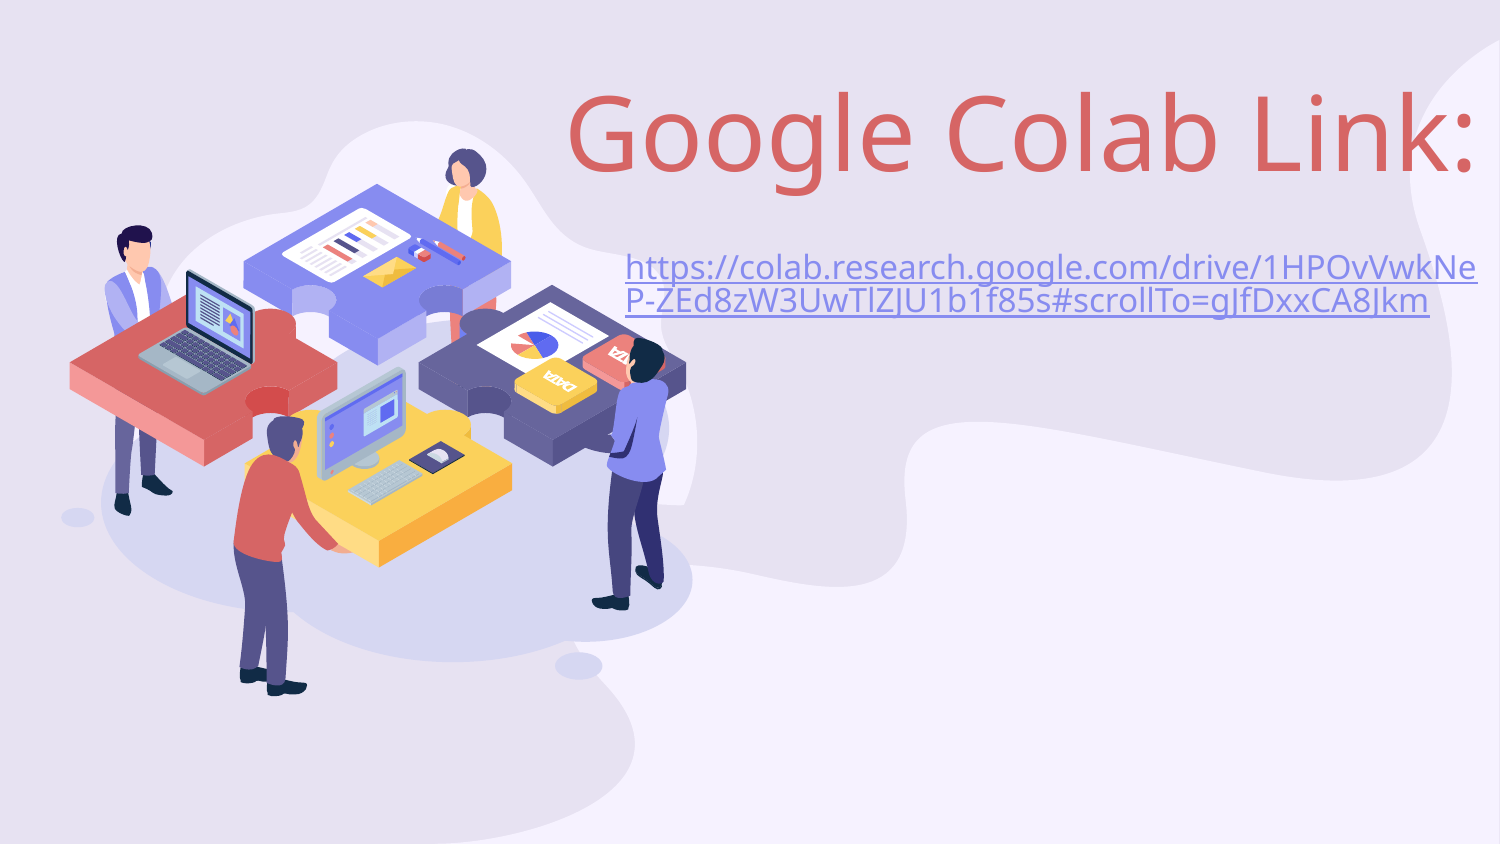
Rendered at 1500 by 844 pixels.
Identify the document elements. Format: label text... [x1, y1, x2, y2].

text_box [59, 146, 704, 698]
title https://colab.research.google.com/drive/1HPOvVwkNeP-ZEd8zW3UwTlZJU1b1f85s#scrollTo=gJfDxxCA8Jkm [707, 202, 1495, 416]
title Google Colab Link: [371, 86, 1495, 173]
